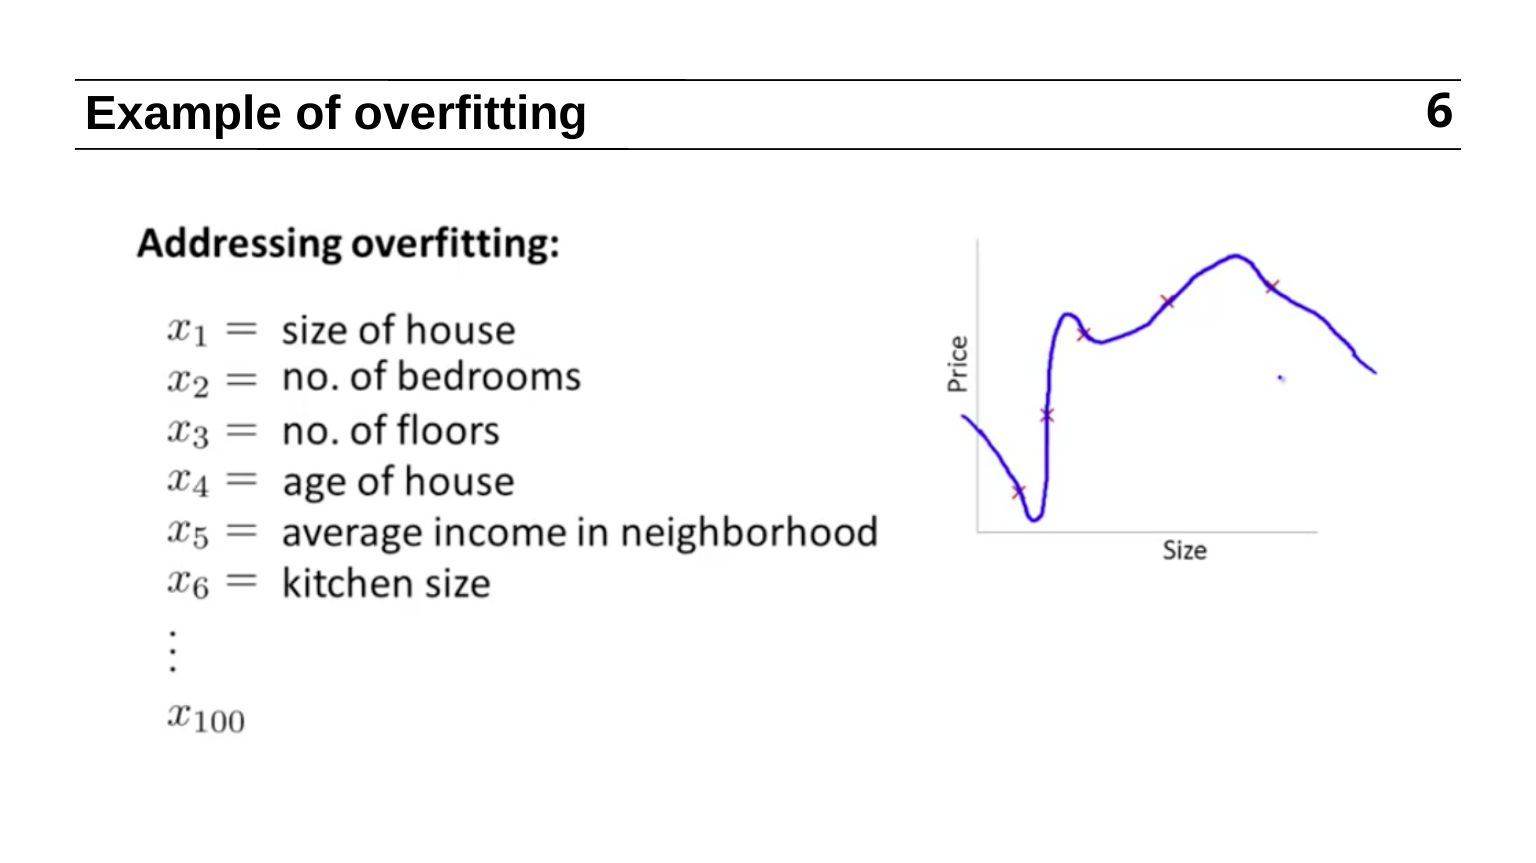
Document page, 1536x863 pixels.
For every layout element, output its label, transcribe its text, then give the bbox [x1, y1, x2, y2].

slide_number 6 [1424, 83, 1456, 142]
picture [96, 194, 1391, 804]
title Example of overfitting [76, 82, 1369, 251]
